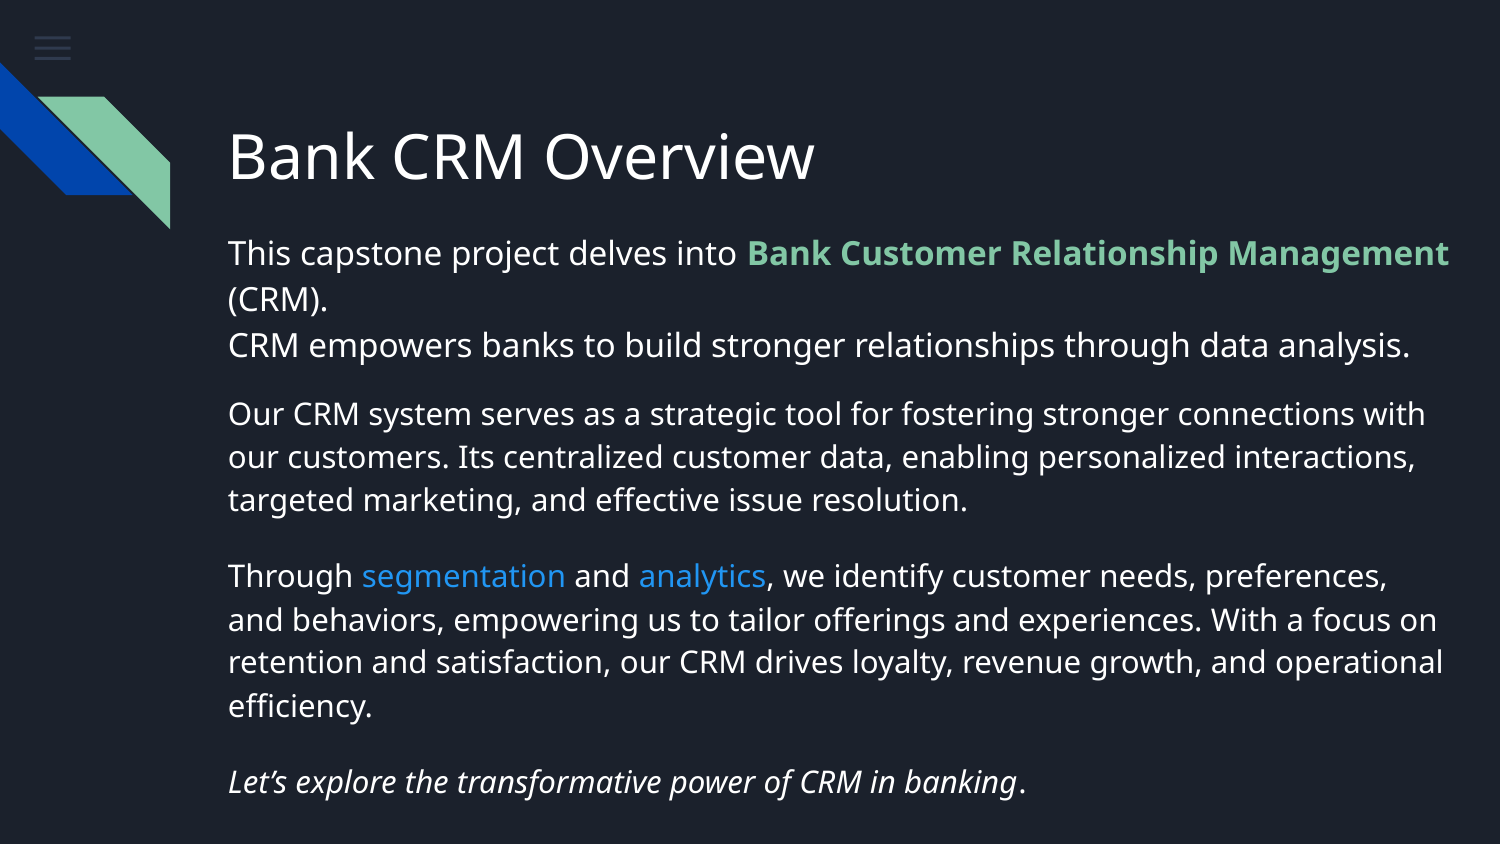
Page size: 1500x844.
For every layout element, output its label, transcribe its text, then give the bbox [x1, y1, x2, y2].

title Bank CRM Overview [212, 64, 886, 156]
list This capstone project delves into Bank Customer Relationship Management (CRM). CRM empowers banks to build stronger relationships through data analysis. Our CRM system serves as a strategic tool for fostering stronger connections with our customers. Its centralized customer data, enabling personalized interactions, targeted marketing, and effective issue resolution. Through segmentation and analytics, we identify customer needs, preferences, and behaviors, empowering us to tailor offerings and experiences. With a focus on retention and satisfaction, our CRM drives loyalty, revenue growth, and operational efficiency. Let’s explore the transformative power of CRM in banking. [212, 211, 1467, 788]
